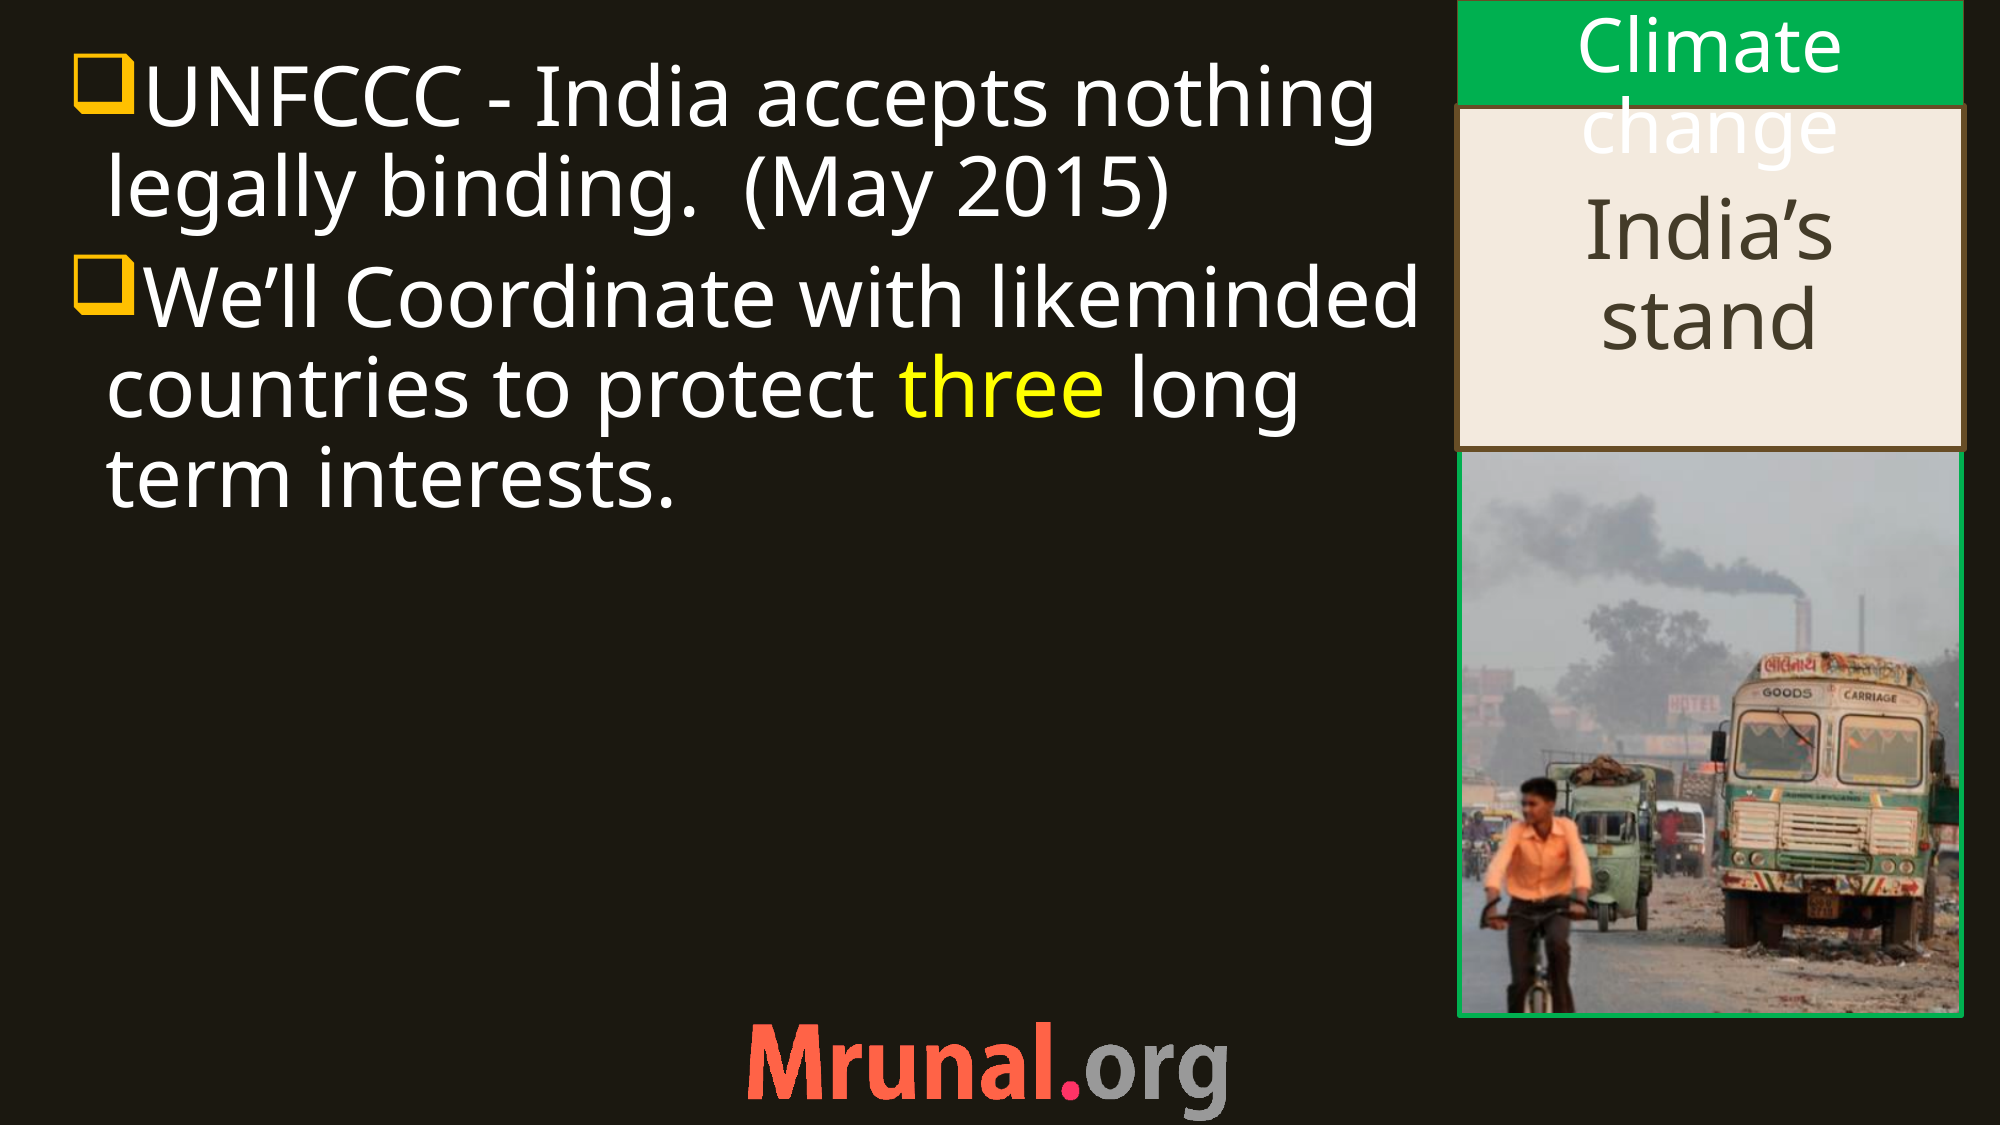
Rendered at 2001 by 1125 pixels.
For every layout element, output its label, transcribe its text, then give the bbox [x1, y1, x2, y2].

list UNFCCC - India accepts nothing legally binding. (May 2015) We’ll Coordinate with likeminded countries to protect three long term interests. [52, 47, 1447, 1014]
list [1461, 448, 1960, 1014]
title India’s stand [1454, 103, 1967, 452]
list Climate change [1457, 0, 1964, 106]
picture [741, 1014, 1230, 1125]
